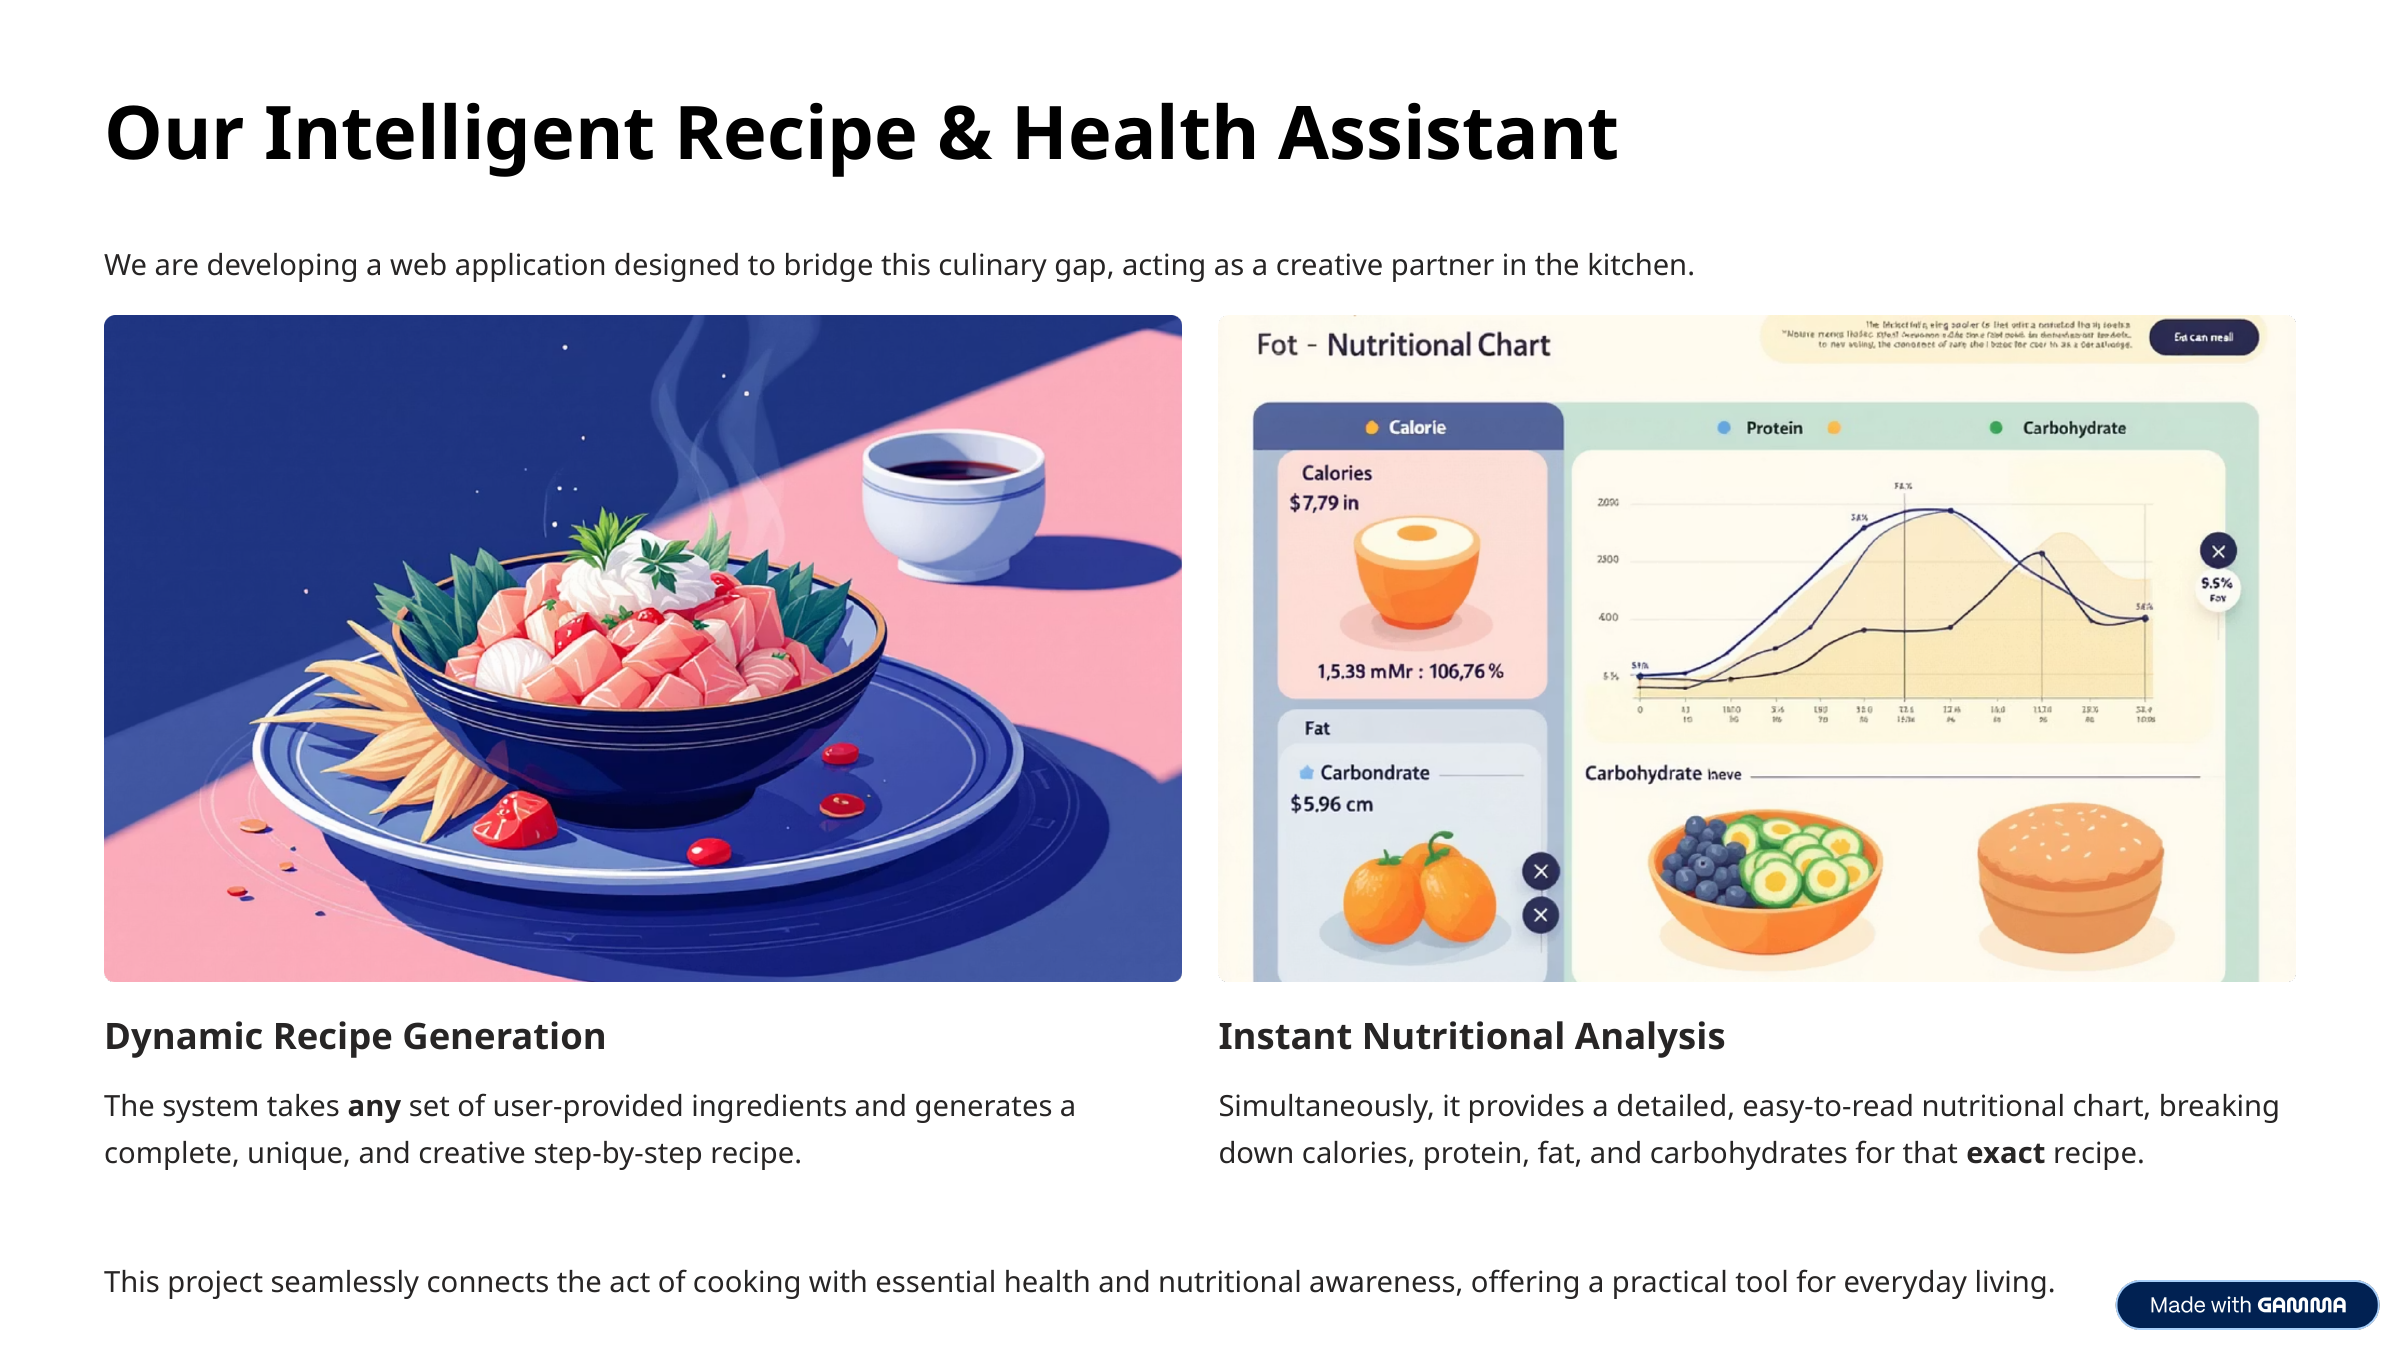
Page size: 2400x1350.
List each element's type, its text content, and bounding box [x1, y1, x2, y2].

picture [2106, 1271, 2389, 1339]
text_box The system takes any set of user-provided ingredients and generates a complete, unique, and creative step-by-step recipe. [104, 1075, 1182, 1171]
picture [1218, 315, 2296, 982]
text_box Simultaneously, it provides a detailed, easy-to-read nutritional chart, breaking down calories, protein, fat, and carbohydrates for that exact recipe. [1218, 1075, 2296, 1219]
text_box Instant Nutritional Analysis [1218, 1010, 1712, 1058]
text_box Dynamic Recipe Generation [104, 1010, 607, 1058]
text_box Our Intelligent Recipe & Health Assistant [104, 81, 1570, 175]
text_box This project seamlessly connects the act of cooking with essential health and nutritional awareness, offering a practical tool for everyday living. [104, 1251, 2296, 1300]
picture [104, 315, 1182, 982]
text_box We are developing a web application designed to bridge this culinary gap, acting as a creative partner in the kitchen. [104, 234, 2296, 282]
